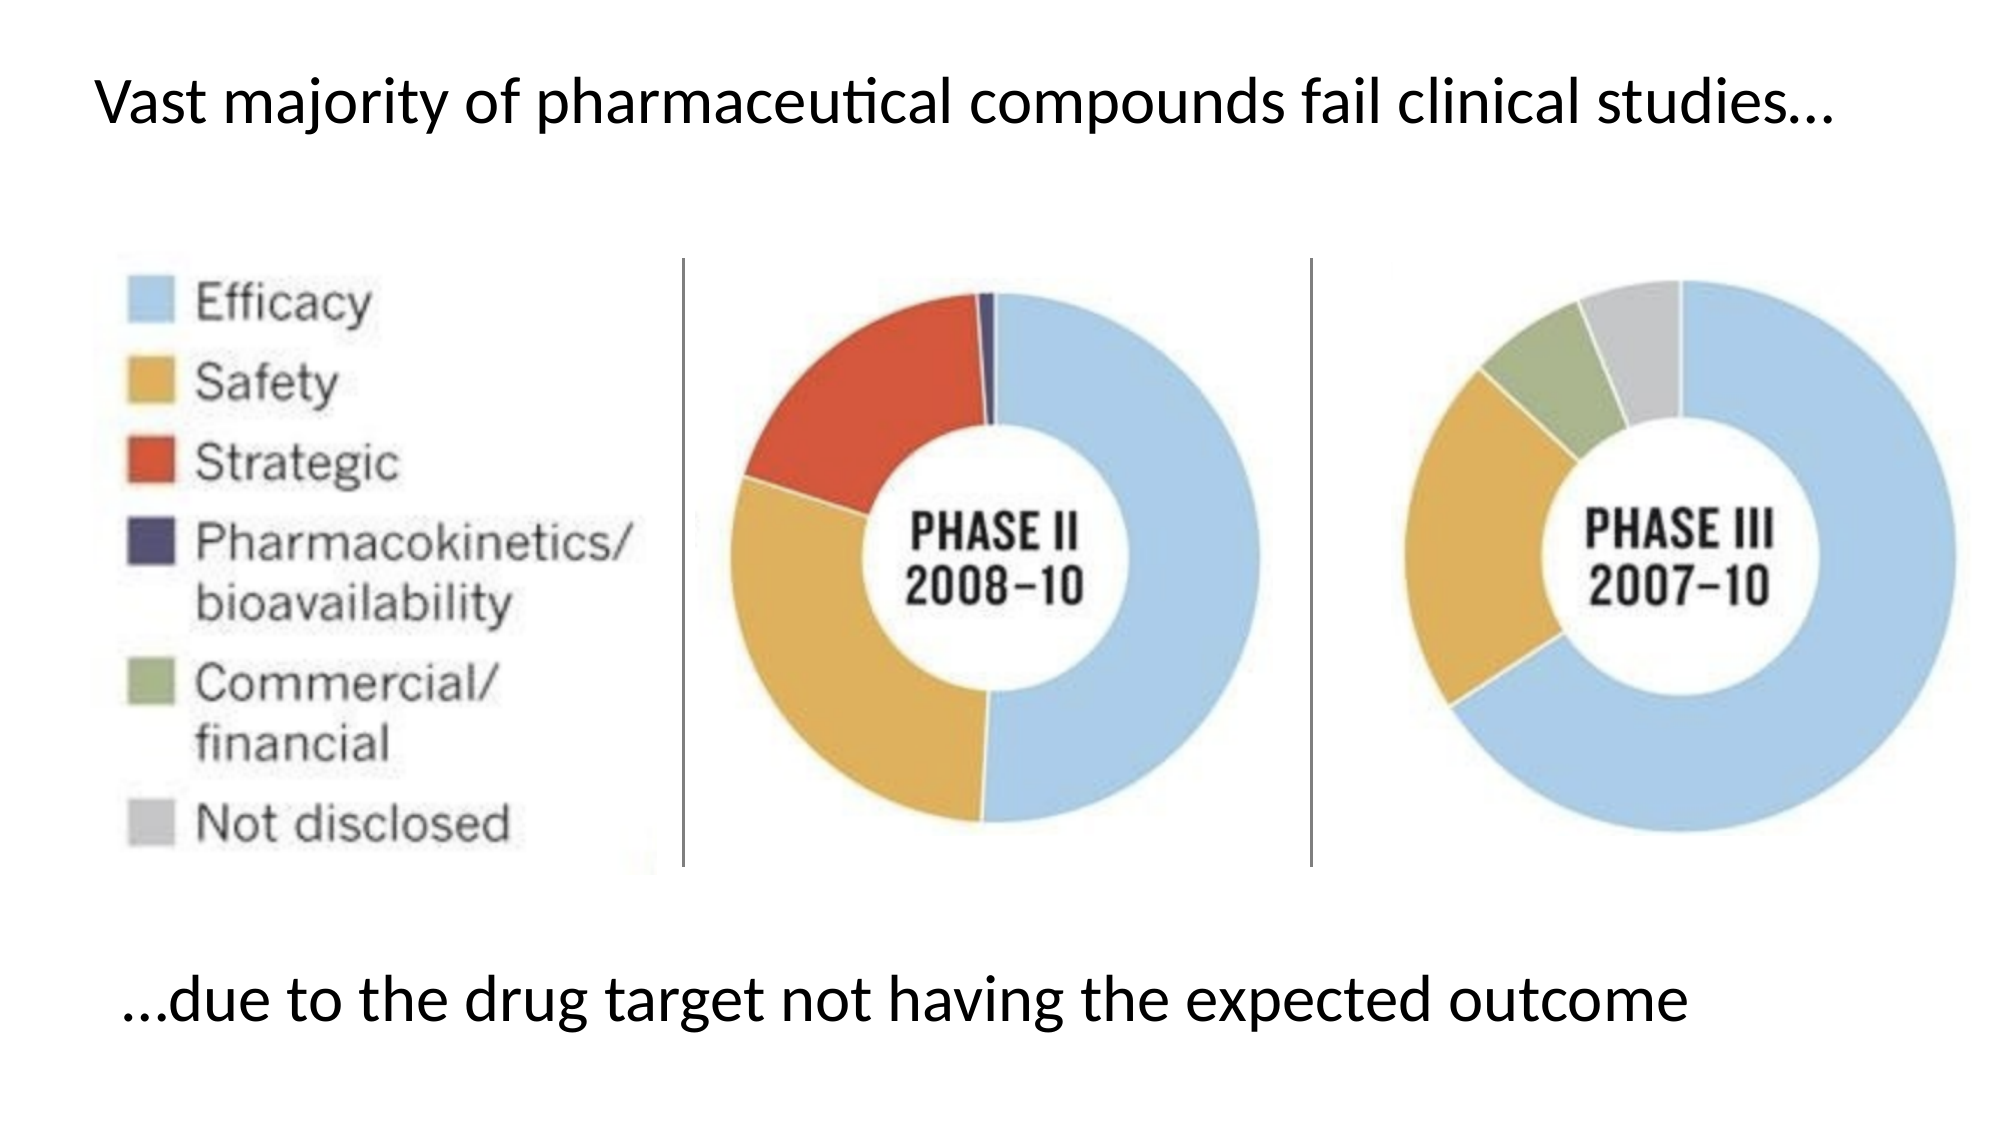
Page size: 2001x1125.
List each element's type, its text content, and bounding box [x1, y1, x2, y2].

picture [79, 249, 657, 875]
picture [1391, 262, 1972, 836]
text_box …due to the drug target not having the expected outcome [108, 947, 2000, 1043]
picture [695, 258, 1273, 836]
text_box Vast majority of pharmaceutical compounds fail clinical studies… [79, 49, 1972, 145]
